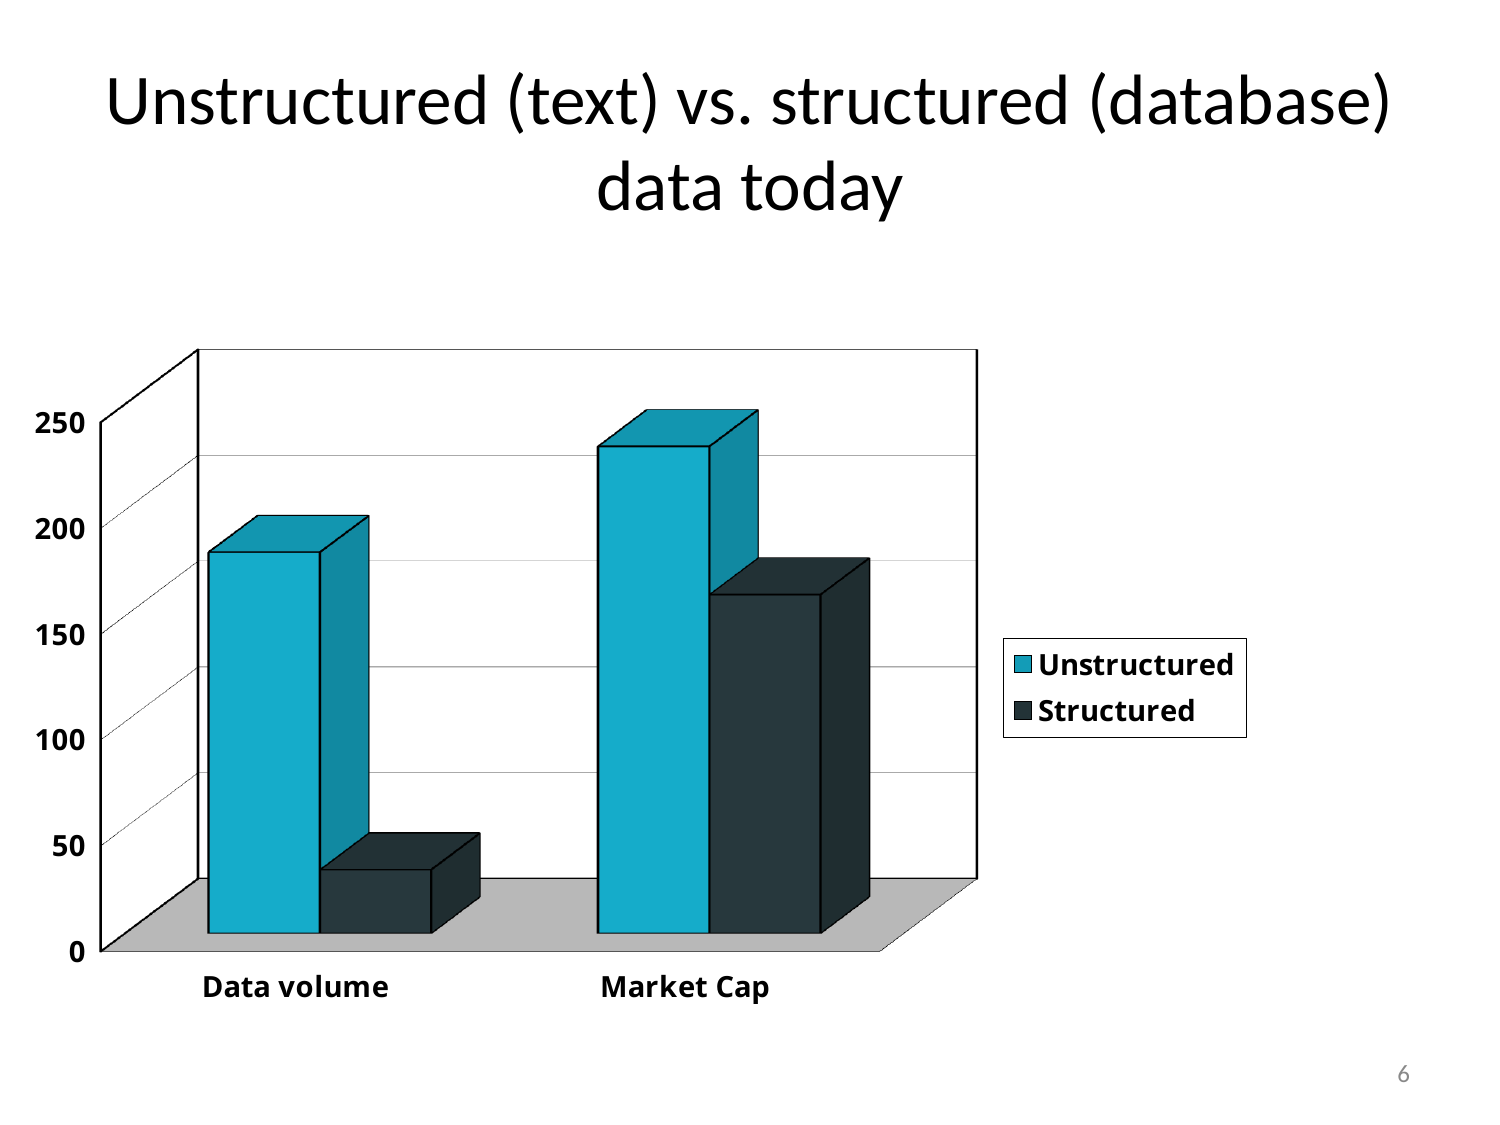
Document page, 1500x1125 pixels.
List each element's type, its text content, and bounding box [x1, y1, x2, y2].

slide_number 6 [1074, 1042, 1425, 1103]
title Unstructured (text) vs. structured (database) data today [75, 45, 1425, 233]
chart [0, 322, 1259, 1053]
